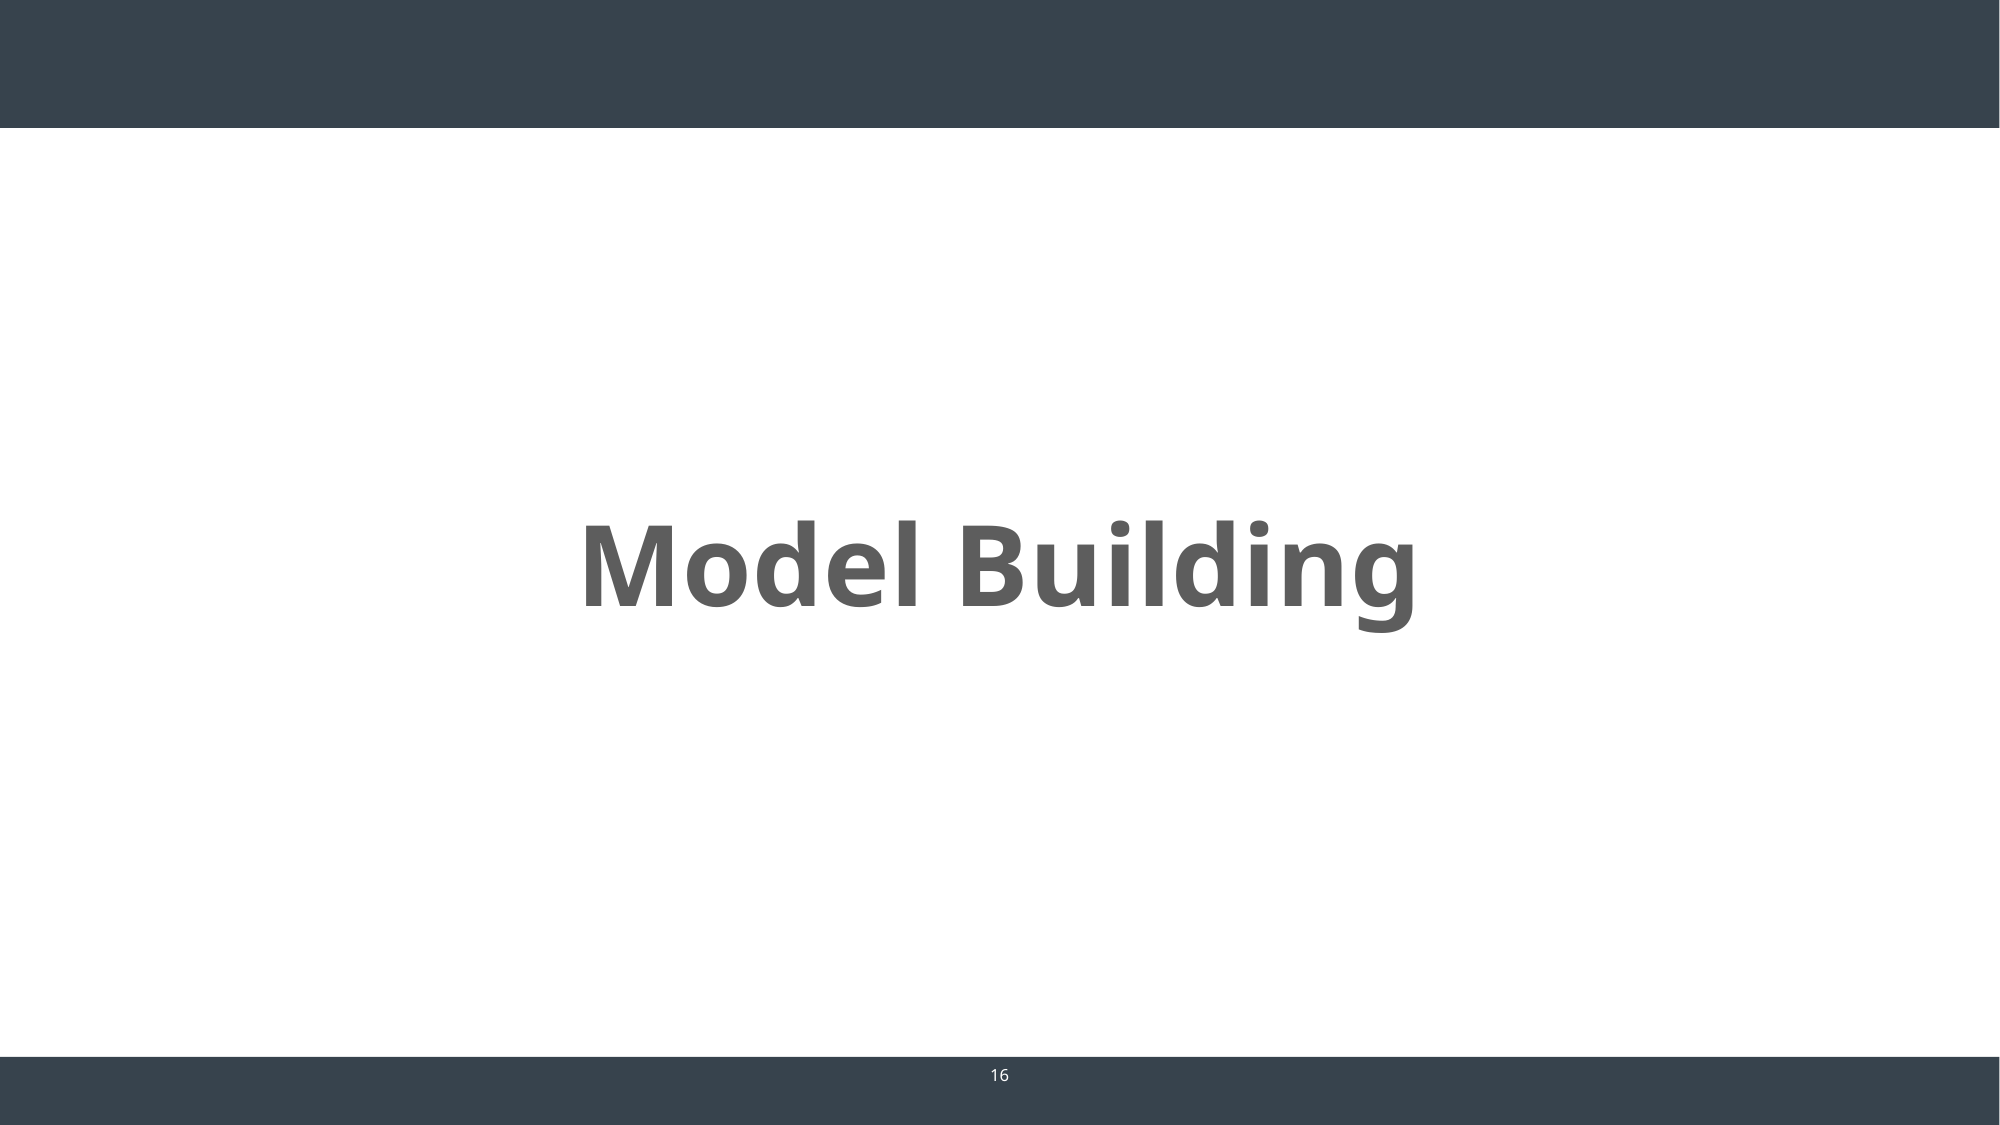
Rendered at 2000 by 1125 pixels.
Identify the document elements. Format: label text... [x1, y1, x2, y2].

text_box Model Building [561, 486, 1438, 637]
slide_number 16 [916, 1062, 1083, 1091]
